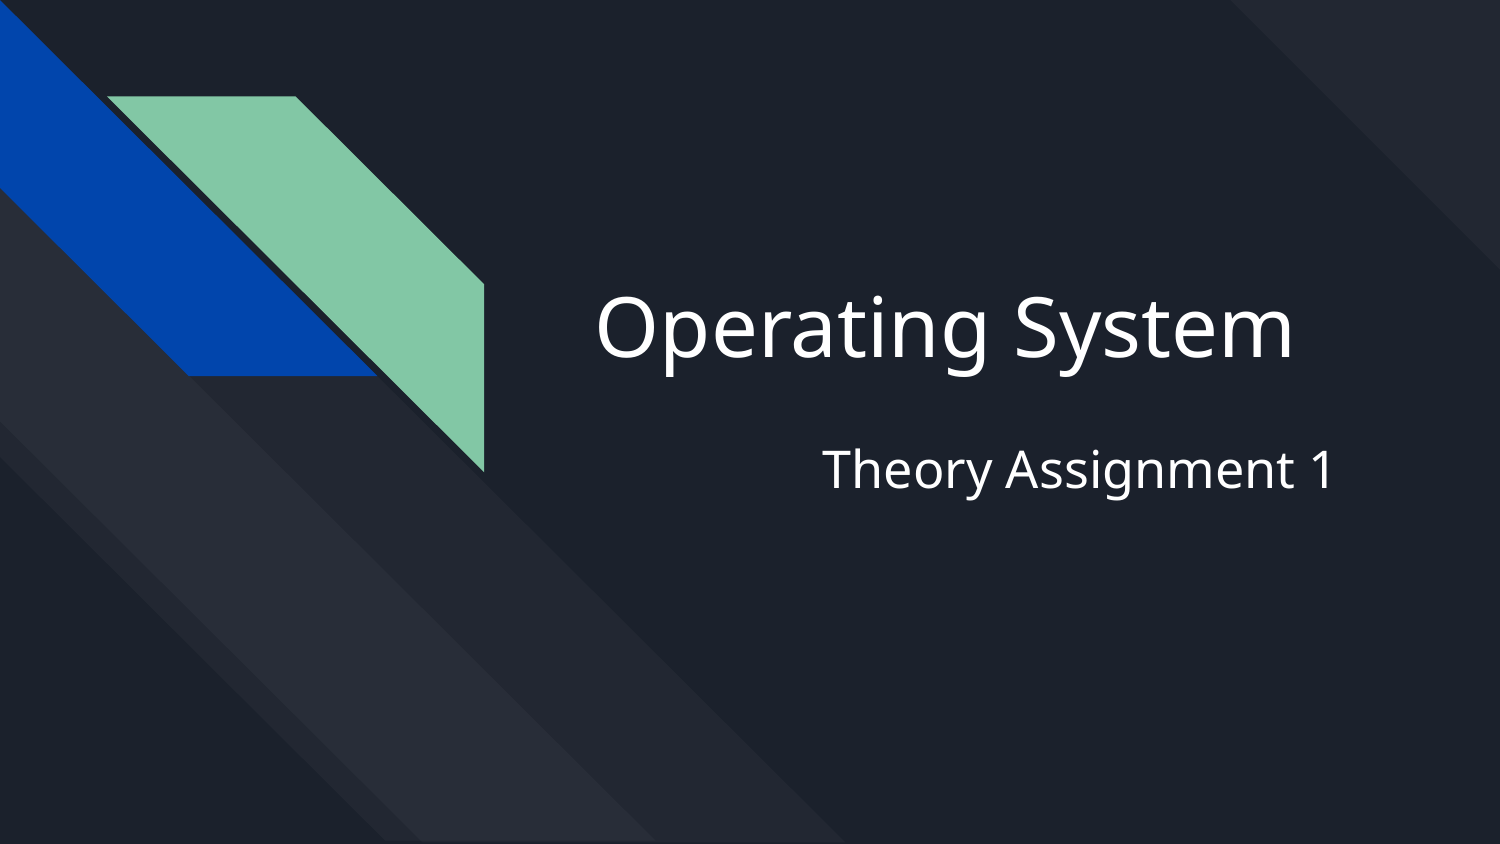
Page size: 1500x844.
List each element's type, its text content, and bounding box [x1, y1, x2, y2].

text_box Theory Assignment 1 [807, 421, 1500, 505]
text_box Operating System [580, 258, 1404, 518]
